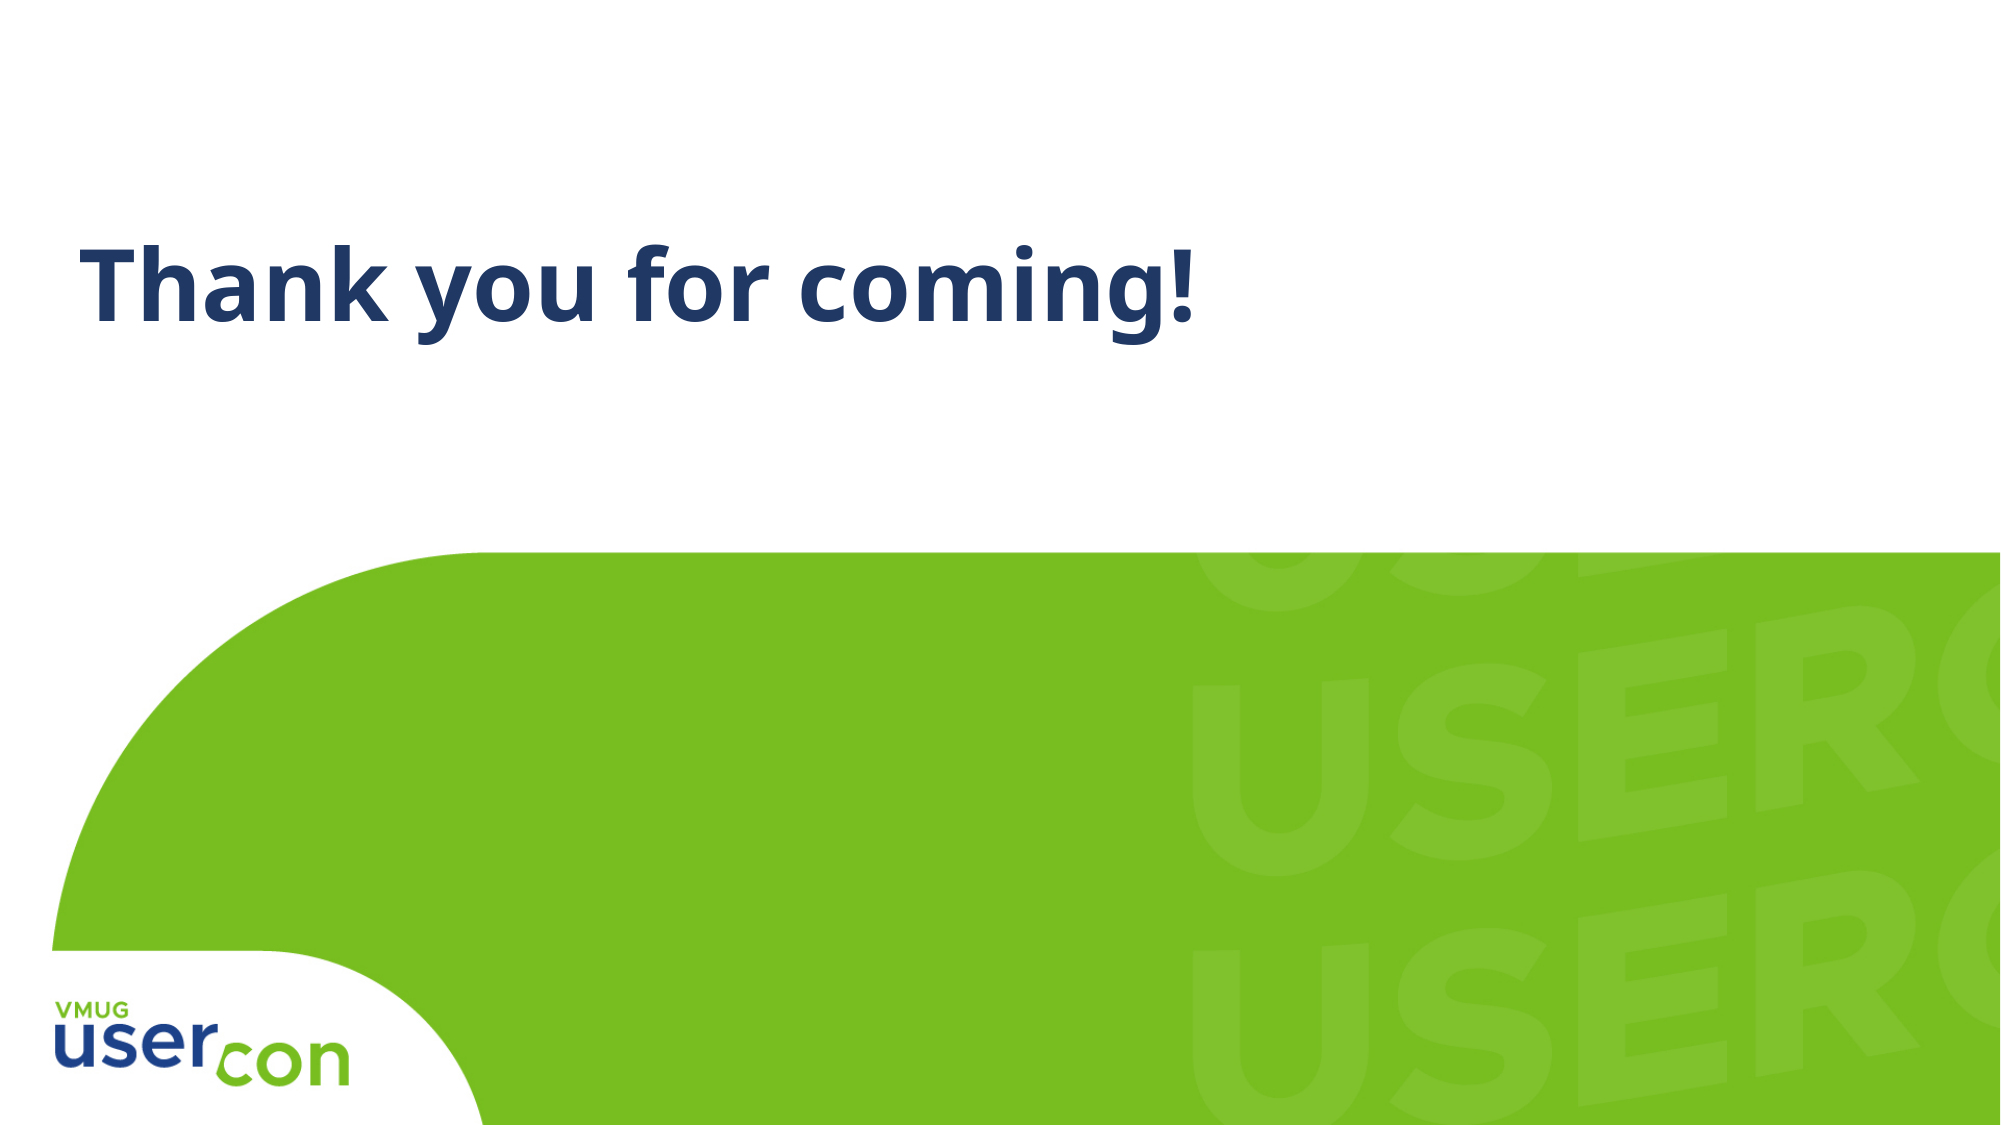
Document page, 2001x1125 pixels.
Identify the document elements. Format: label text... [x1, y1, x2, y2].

picture [0, 0, 2001, 1125]
title Thank you for coming! [63, 200, 1937, 351]
